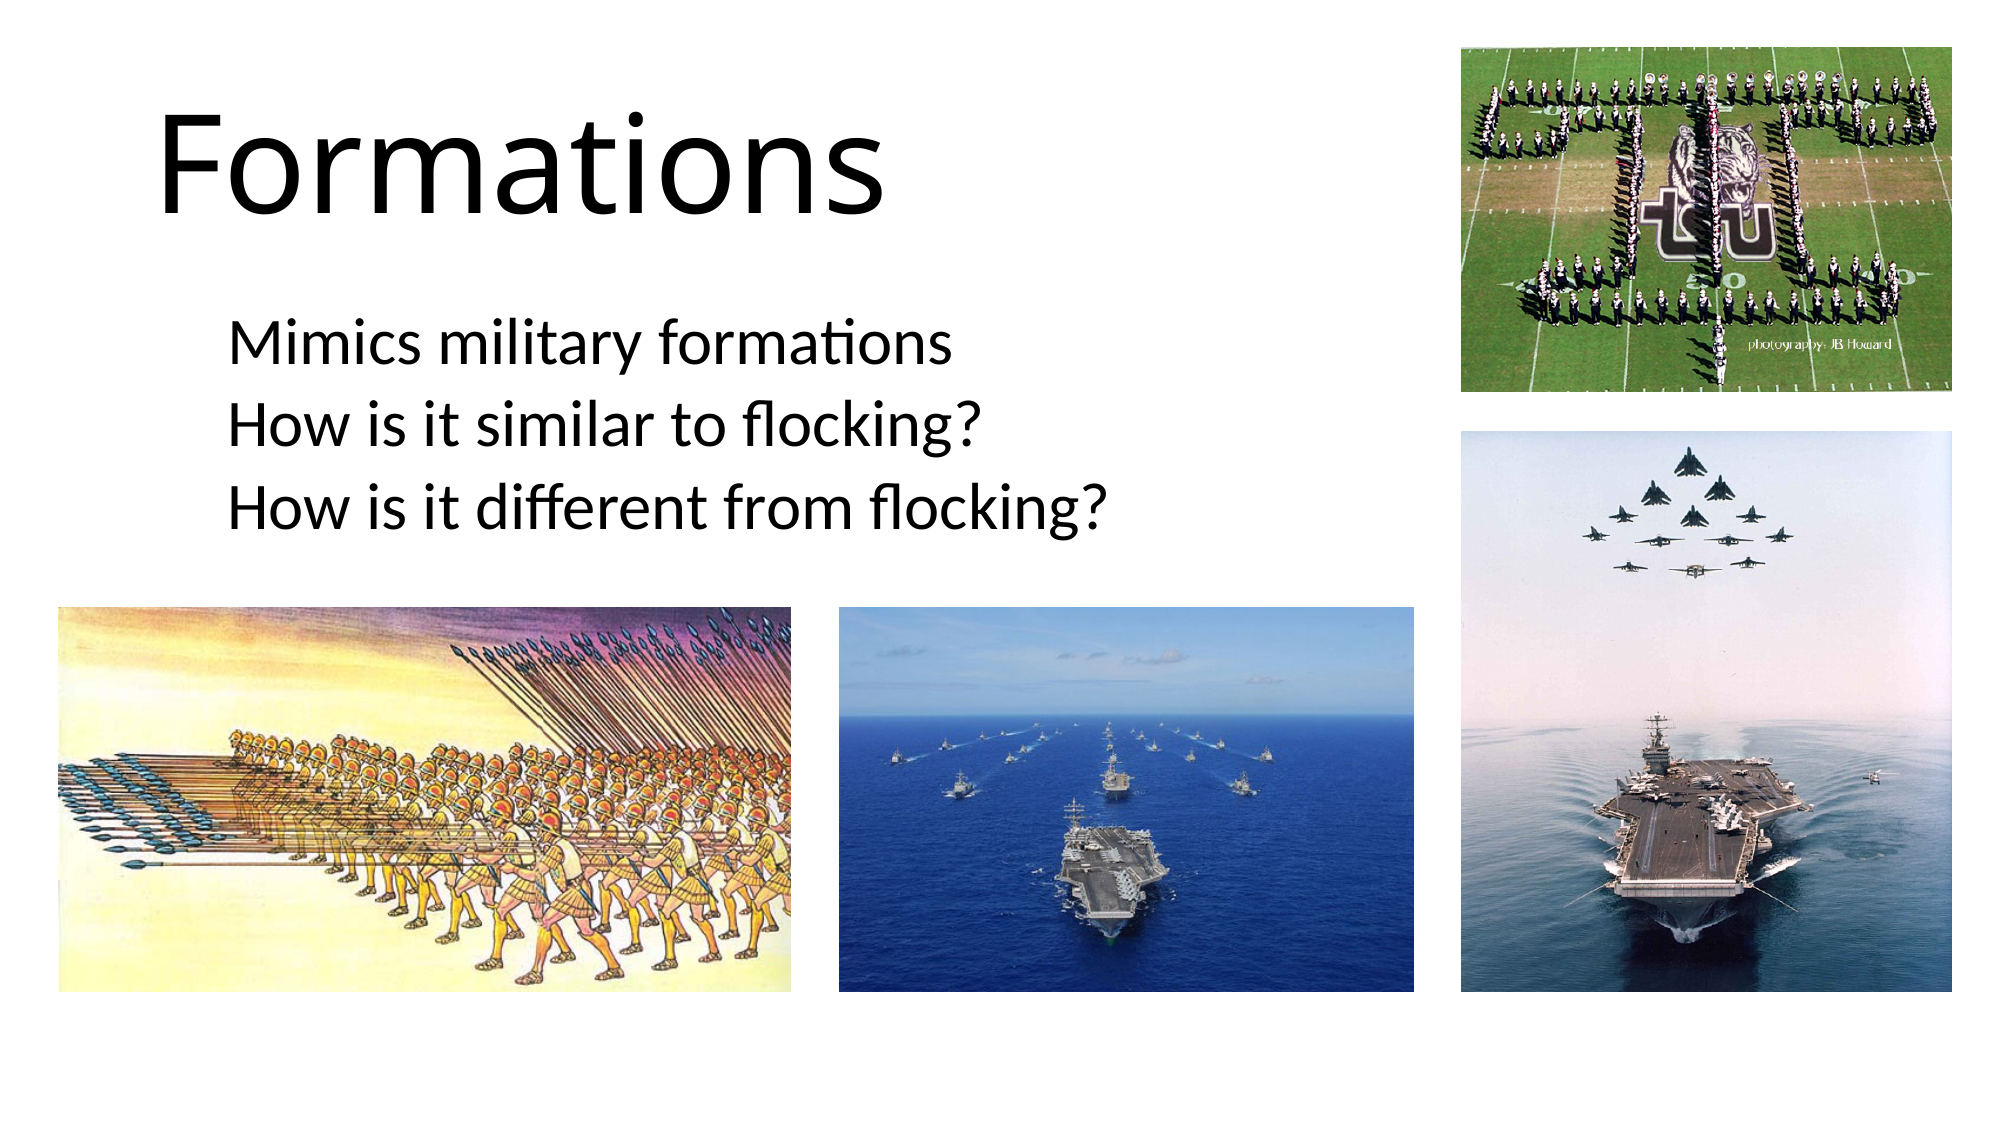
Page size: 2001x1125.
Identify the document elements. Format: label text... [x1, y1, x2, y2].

picture [1461, 47, 1952, 392]
picture [58, 607, 791, 992]
picture [839, 607, 1414, 992]
picture [1461, 431, 1952, 992]
title Formations [137, 59, 1461, 278]
list Mimics military formations How is it similar to flocking? How is it different from flocking? [137, 299, 1863, 1014]
